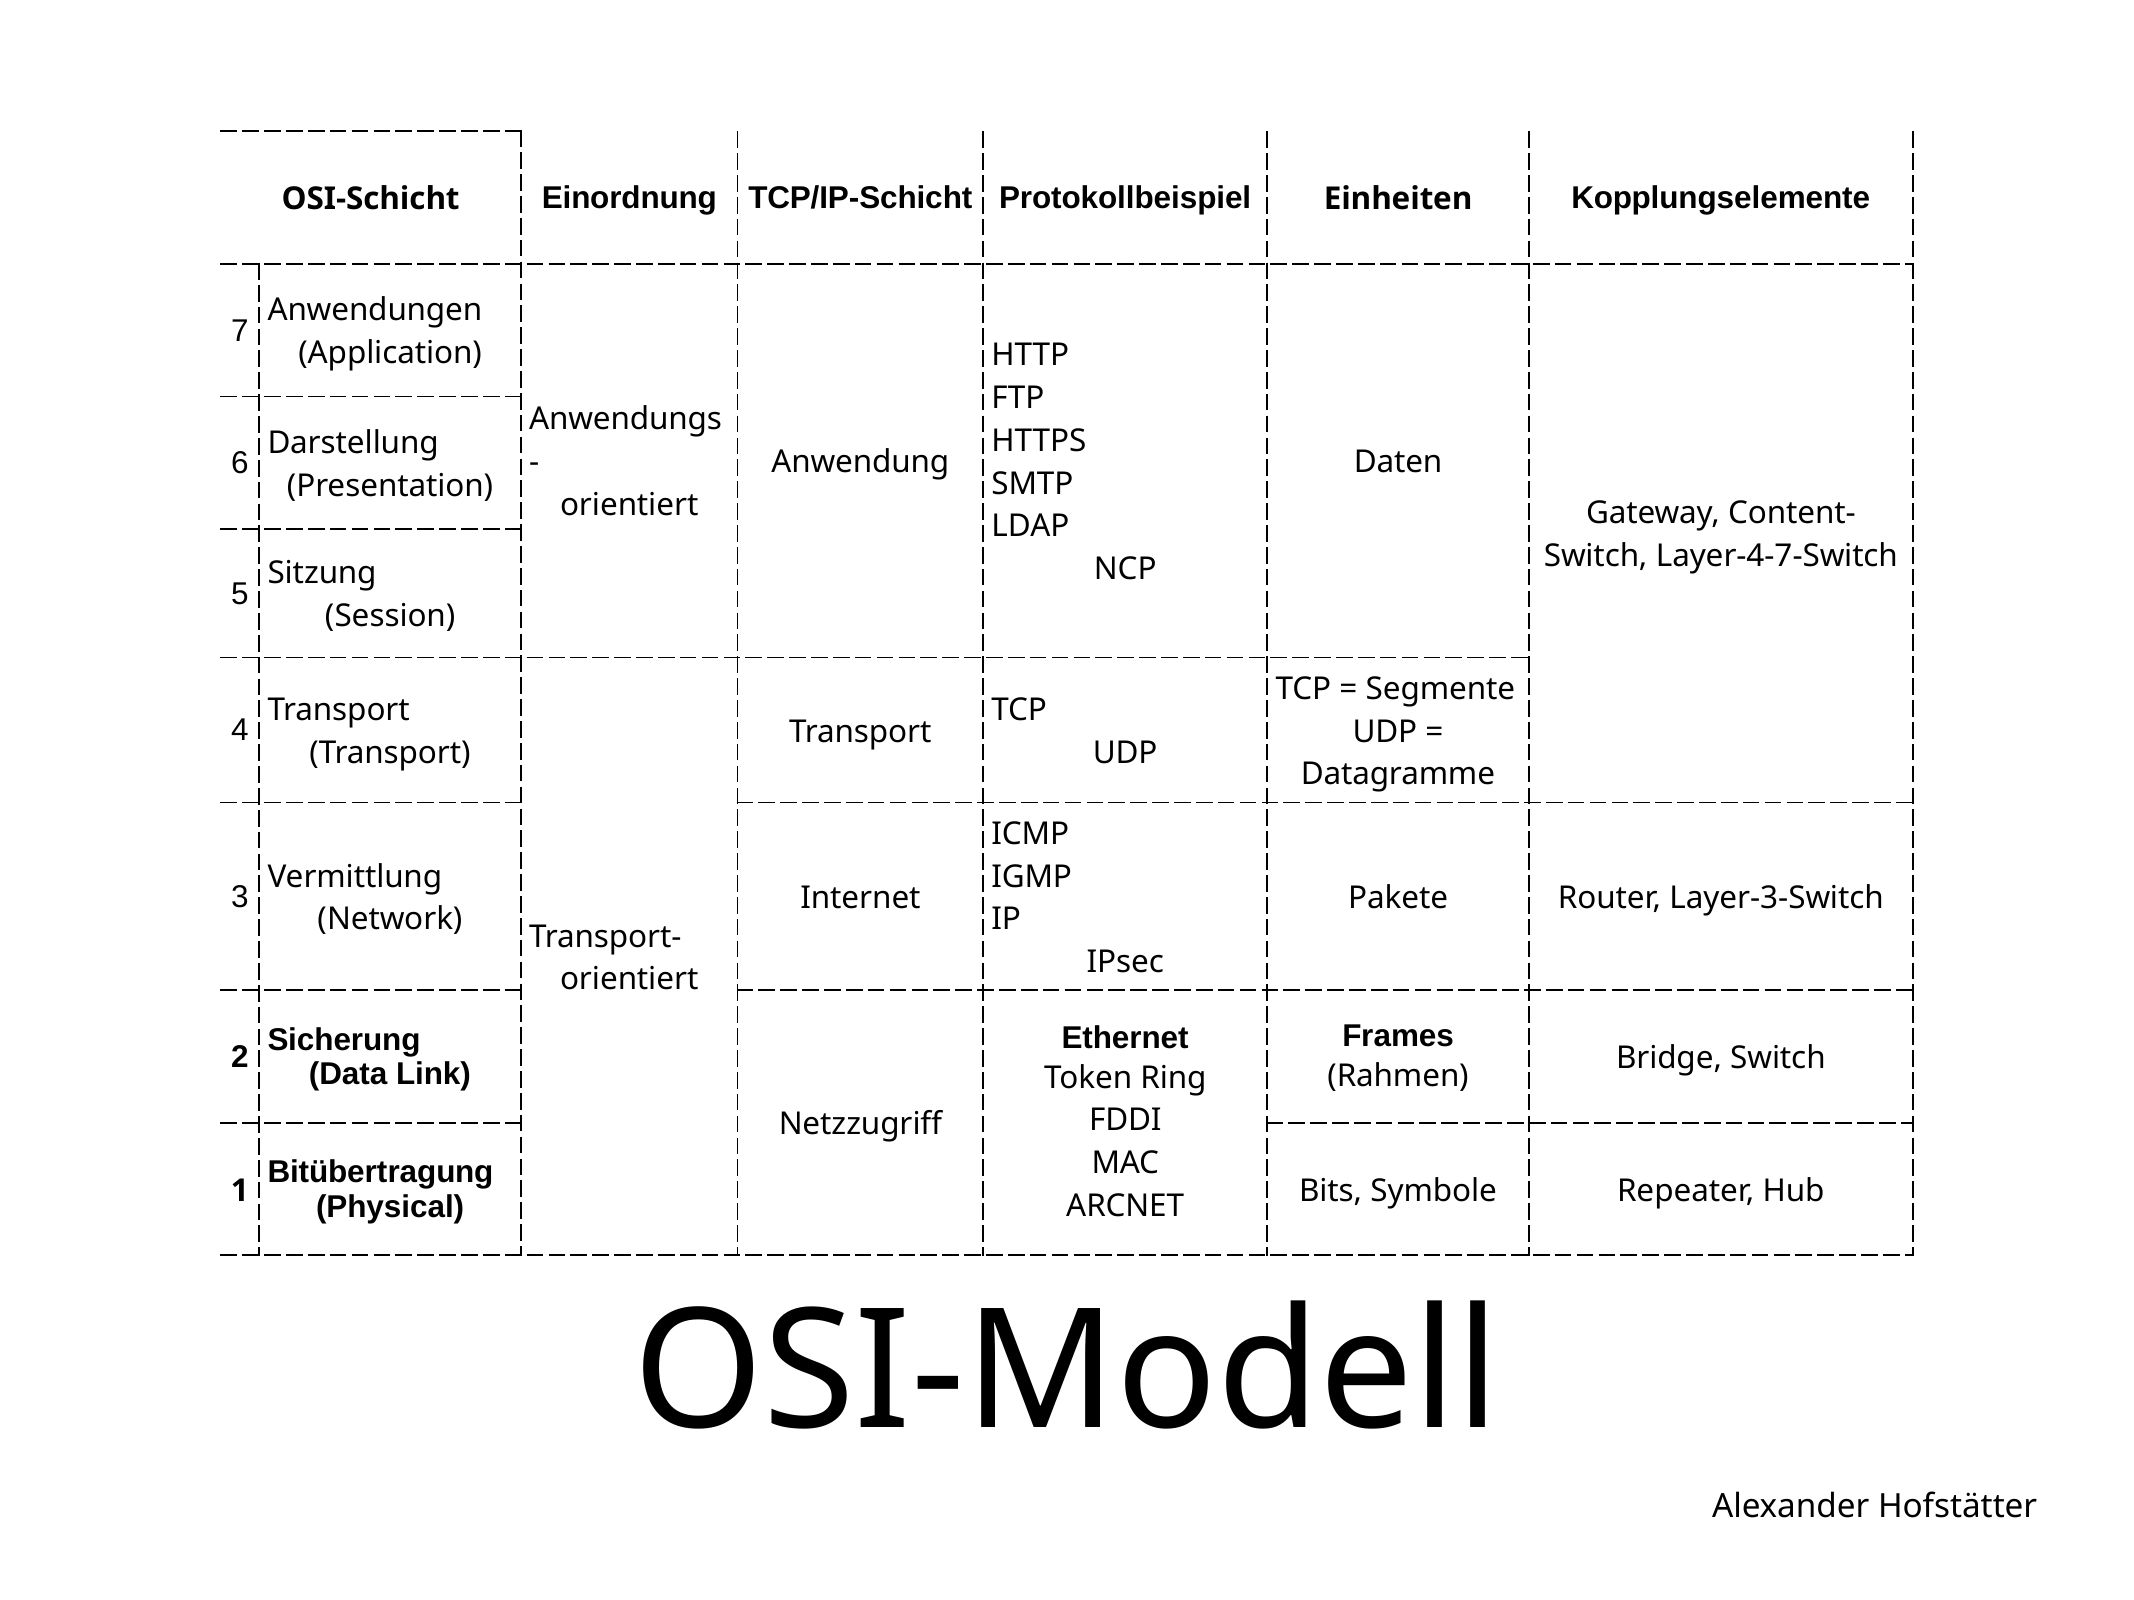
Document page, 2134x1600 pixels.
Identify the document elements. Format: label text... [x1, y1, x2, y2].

table_cell TCP = Segmente UDP = Datagramme [1267, 657, 1529, 802]
table_cell Darstellung (Presentation) [259, 396, 521, 529]
table_cell 7 [220, 264, 259, 396]
table_cell Sitzung (Session) [259, 529, 521, 657]
table_cell Repeater, Hub [1529, 1123, 1913, 1255]
table_header Kopplungselemente [1529, 131, 1913, 264]
table_cell Anwendung [737, 264, 983, 657]
table_cell ICMP IGMP IP IPsec [983, 802, 1267, 990]
table_cell 6 [220, 396, 259, 529]
table_header TCP/IP-Schicht [737, 131, 983, 264]
table_cell Bitübertragung (Physical) [259, 1123, 521, 1255]
table_cell Gateway, Content-Switch, Layer-4-7-Switch [1529, 264, 1913, 802]
table_header Einordnung [521, 131, 737, 264]
table_cell Netzzugriff [737, 990, 983, 1255]
table_cell Transport (Transport) [259, 657, 521, 802]
table_cell Bridge, Switch [1529, 990, 1913, 1123]
table_cell Anwendungen (Application) [259, 264, 521, 396]
table_cell Vermittlung (Network) [259, 802, 521, 990]
table_cell 3 [220, 802, 259, 990]
table_cell Ethernet Token Ring FDDI MAC ARCNET [983, 990, 1267, 1255]
title OSI-Modell [207, 1234, 1926, 1470]
table_cell HTTP FTP HTTPS SMTP LDAP NCP [983, 264, 1267, 657]
table_header Protokollbeispiel [983, 131, 1267, 264]
table_cell Anwendungs- orientiert [521, 264, 737, 657]
table_cell Internet [737, 802, 983, 990]
table_cell 1 [220, 1123, 259, 1255]
table_cell Router, Layer-3-Switch [1529, 802, 1913, 990]
table_cell Transport [737, 657, 983, 802]
table_cell Bits, Symbole [1267, 1123, 1529, 1255]
table_header Einheiten [1267, 131, 1529, 264]
table_cell 5 [220, 529, 259, 657]
table_cell Pakete [1267, 802, 1529, 990]
table_cell 2 [220, 990, 259, 1123]
table_cell 4 [220, 657, 259, 802]
table_cell TCP UDP [983, 657, 1267, 802]
table_cell Daten [1267, 264, 1529, 657]
table_cell Transport- orientiert [521, 657, 737, 1255]
table_cell Frames (Rahmen) [1267, 990, 1529, 1123]
table_header OSI-Schicht [220, 131, 521, 264]
table_cell Sicherung (Data Link) [259, 990, 521, 1123]
